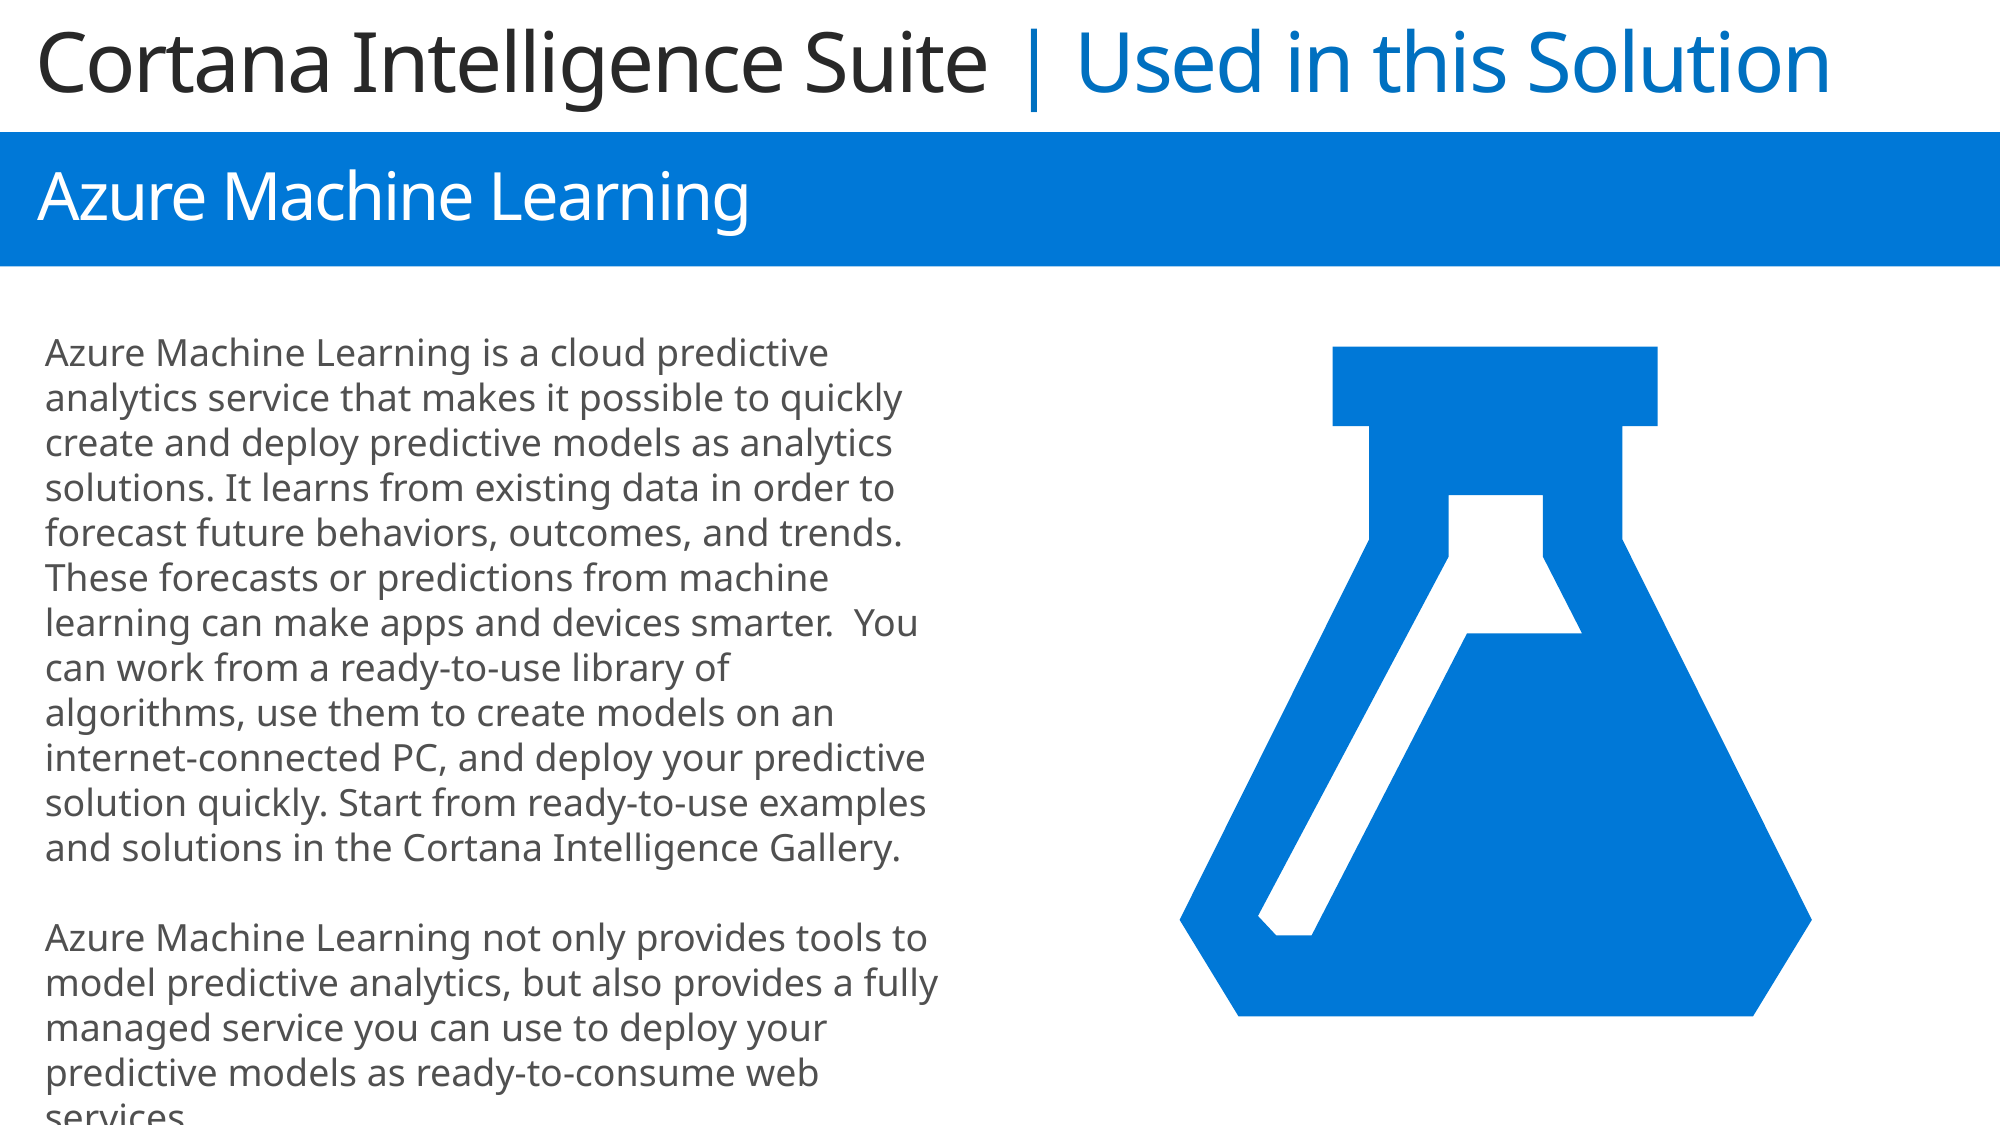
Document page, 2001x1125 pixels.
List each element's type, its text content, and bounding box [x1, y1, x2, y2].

text_box Azure Machine Learning is a cloud predictive analytics service that makes it possible to quickly create and deploy predictive models as analytics solutions. It learns from existing data in order to forecast future behaviors, outcomes, and trends. These forecasts or predictions from machine learning can make apps and devices smarter. You can work from a ready-to-use library of algorithms, use them to create models on an internet-connected PC, and deploy your predictive solution quickly. Start from ready-to-use examples and solutions in the Cortana Intelligence Gallery. Azure Machine Learning not only provides tools to model predictive analytics, but also provides a fully managed service you can use to deploy your predictive models as ready-to-consume web services. [30, 321, 956, 1125]
picture [1178, 344, 1814, 1018]
text_box Cortana Intelligence Suite | Used in this Solution [20, 0, 2000, 132]
text_box Azure Machine Learning [0, 132, 2000, 267]
